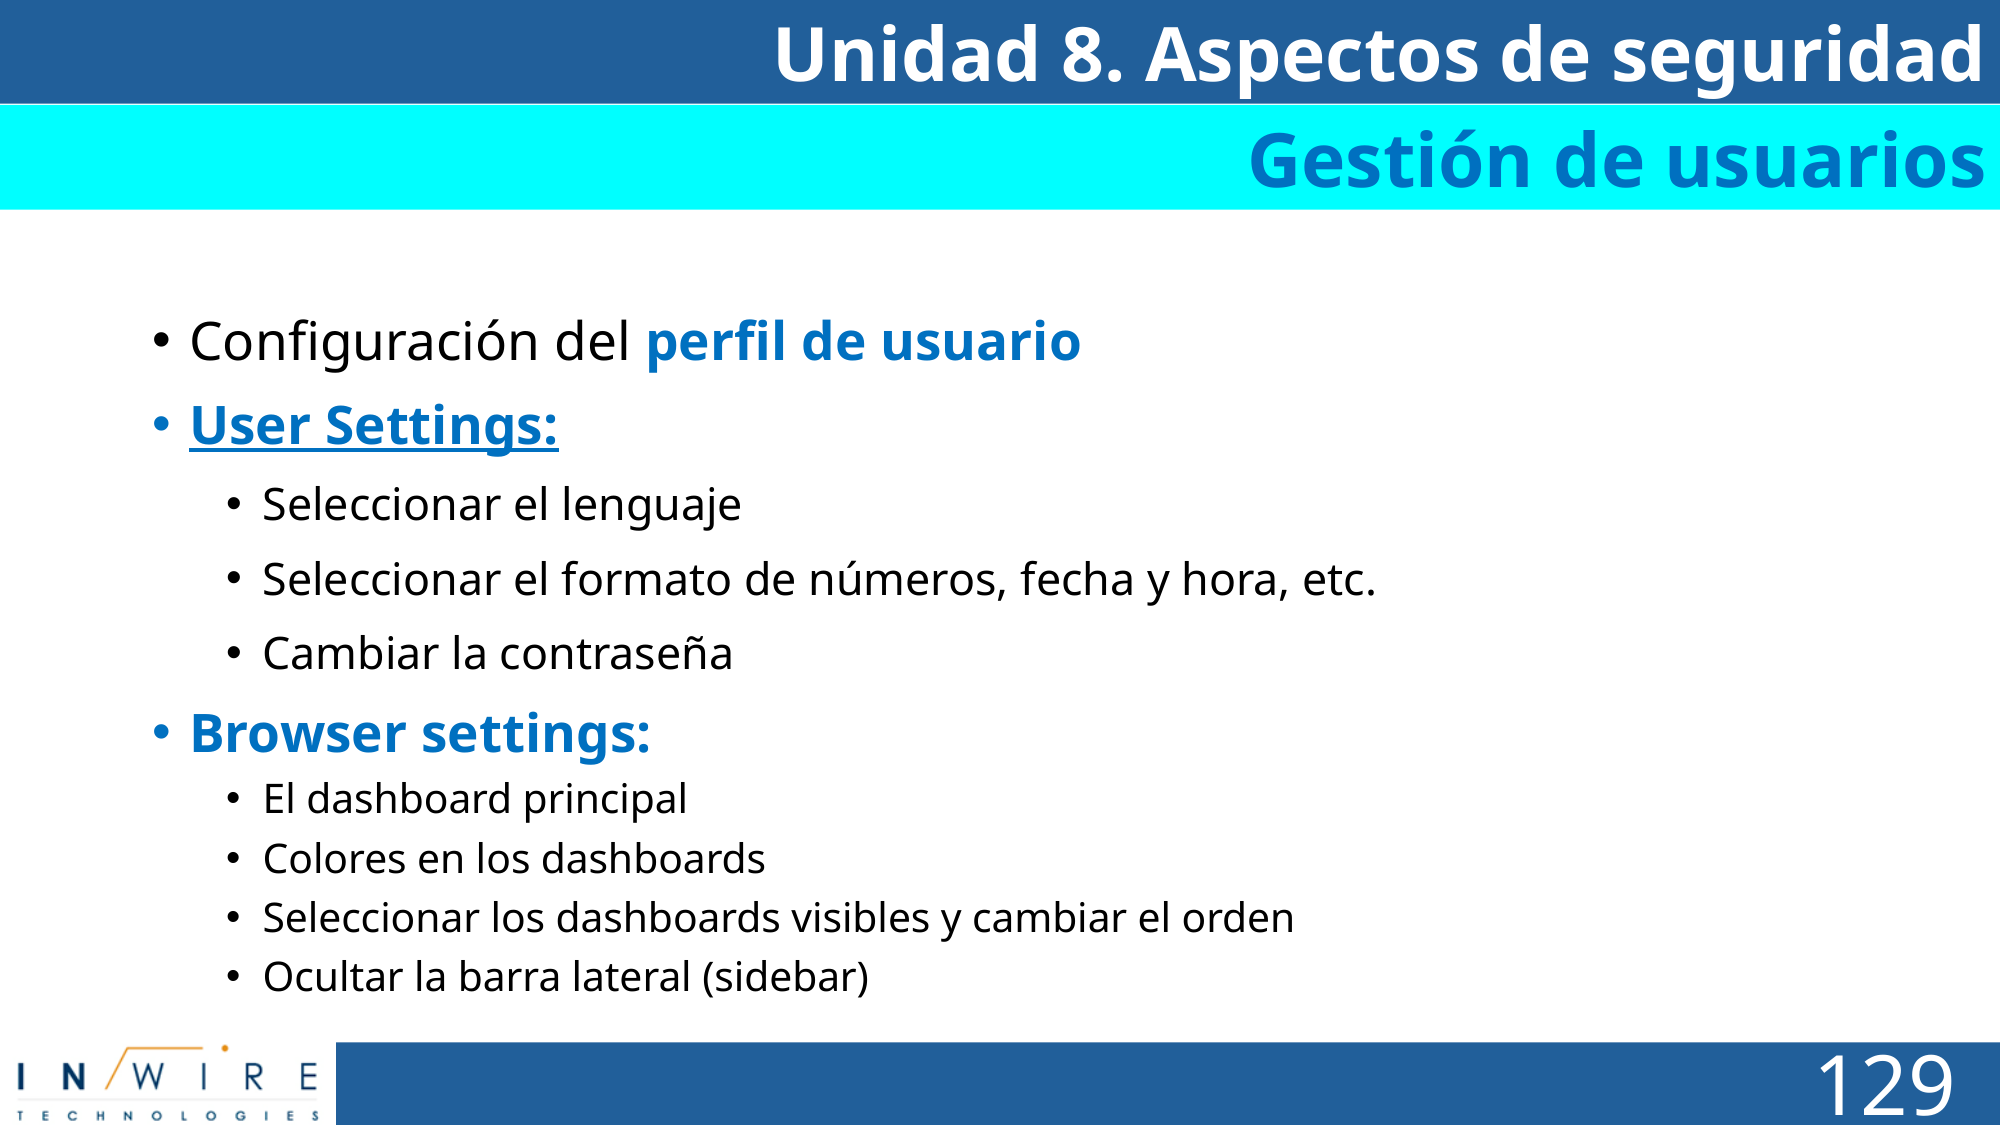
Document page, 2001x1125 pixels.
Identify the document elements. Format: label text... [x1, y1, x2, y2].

text_box Unidad 8. Aspectos de seguridad [0, 0, 2000, 104]
list Configuración del perfil de usuario User Settings: Seleccionar el lenguaje Seleccionar el formato de números, fecha y hora, etc. Cambiar la contraseña Browser settings: El dashboard principal Colores en los dashboards Seleccionar los dashboards visibles y cambiar el orden Ocultar la barra lateral (sidebar) [137, 299, 1863, 1014]
text_box Gestión de usuarios [0, 104, 2000, 210]
picture [0, 1037, 336, 1125]
